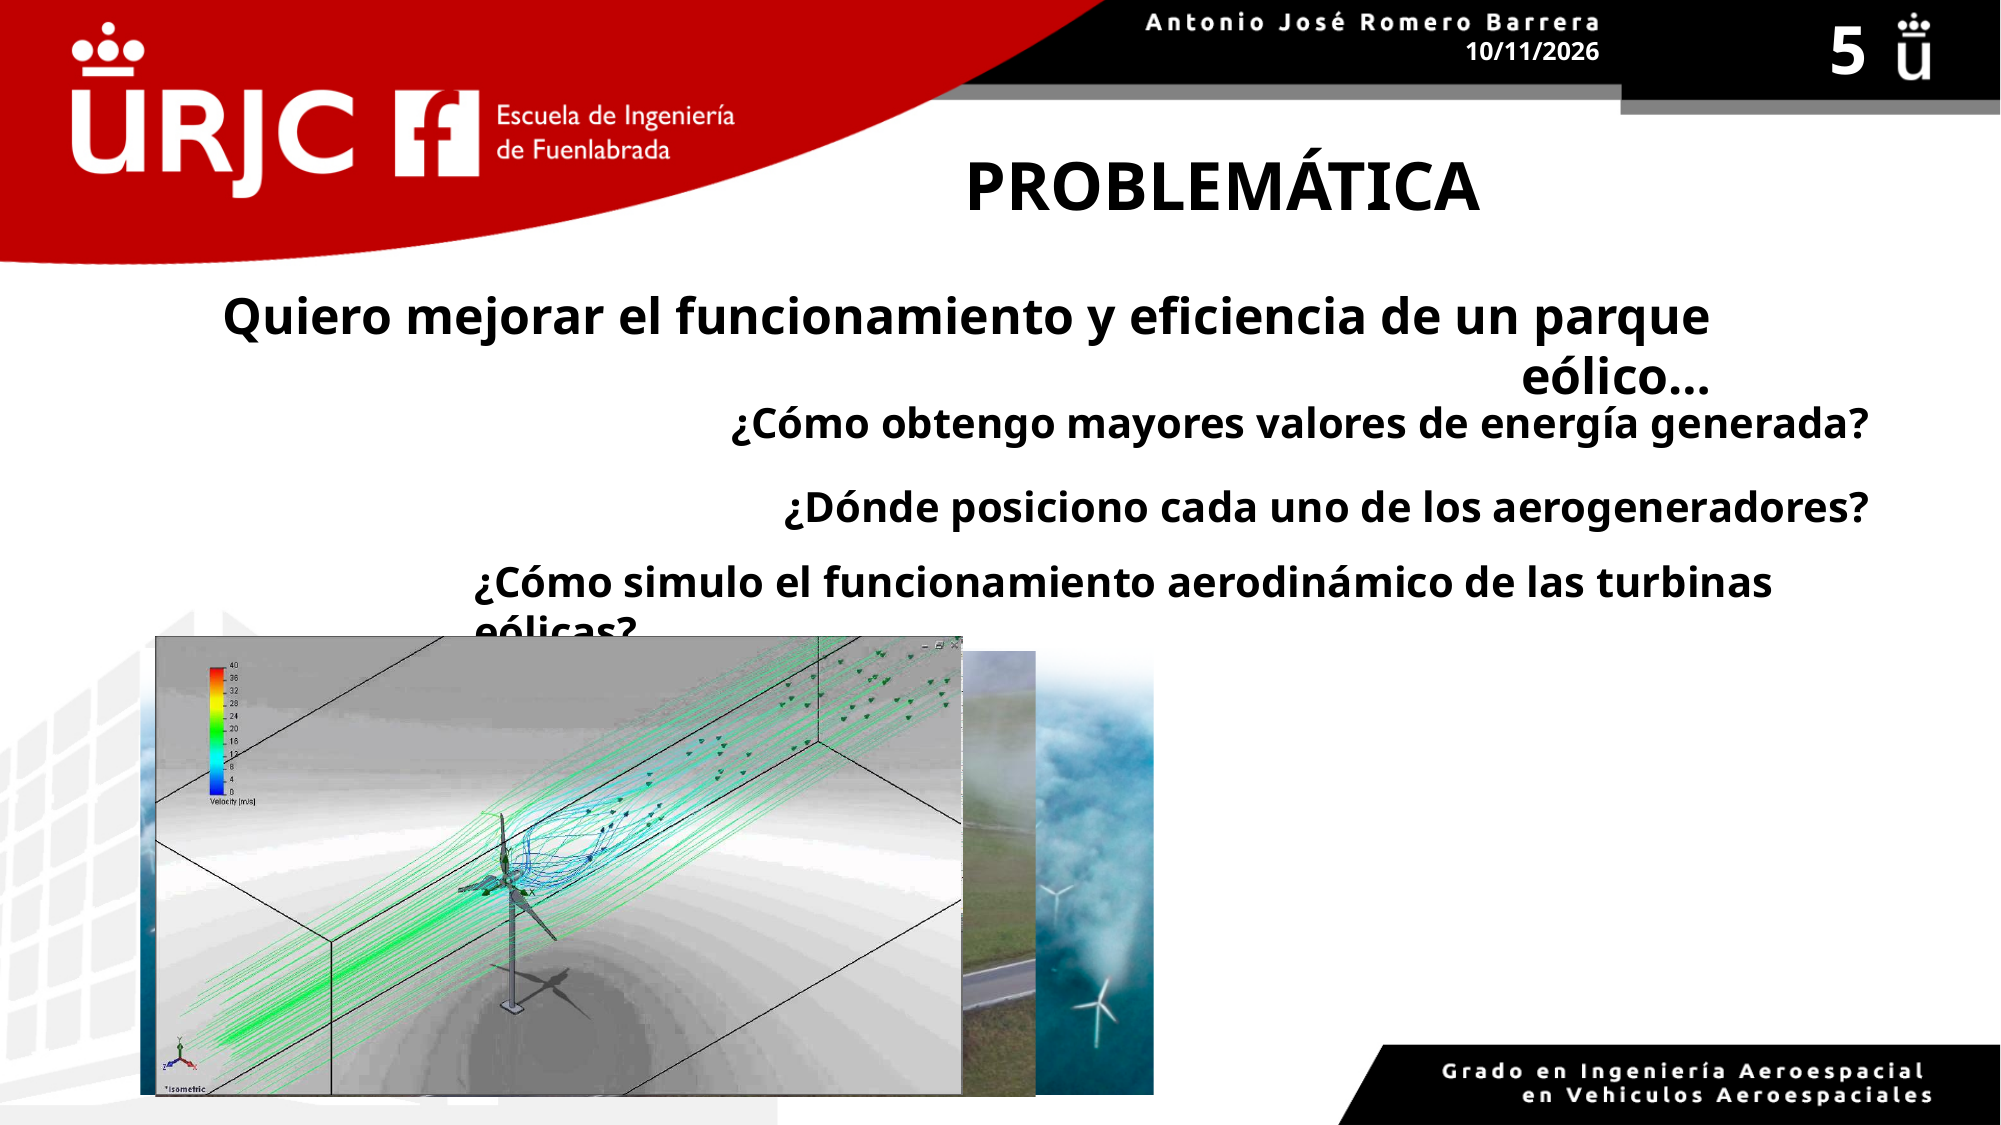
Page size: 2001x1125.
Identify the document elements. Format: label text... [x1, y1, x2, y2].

title PROBLEMÁTICA [949, 125, 1984, 252]
text_box ¿Cómo simulo el funcionamiento aerodinámico de las turbinas eólicas? [459, 548, 1885, 664]
picture [0, 0, 2001, 1125]
text_box Quiero mejorar el funcionamiento y eficiencia de un parque eólico… [69, 277, 1727, 413]
slide_number 5 [1726, 23, 1883, 84]
text_box ¿Cómo obtengo mayores valores de energía generada? [482, 389, 1885, 454]
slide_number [1444, 22, 1615, 83]
text_box ¿Dónde posiciono cada uno de los aerogeneradores? [496, 473, 1885, 539]
